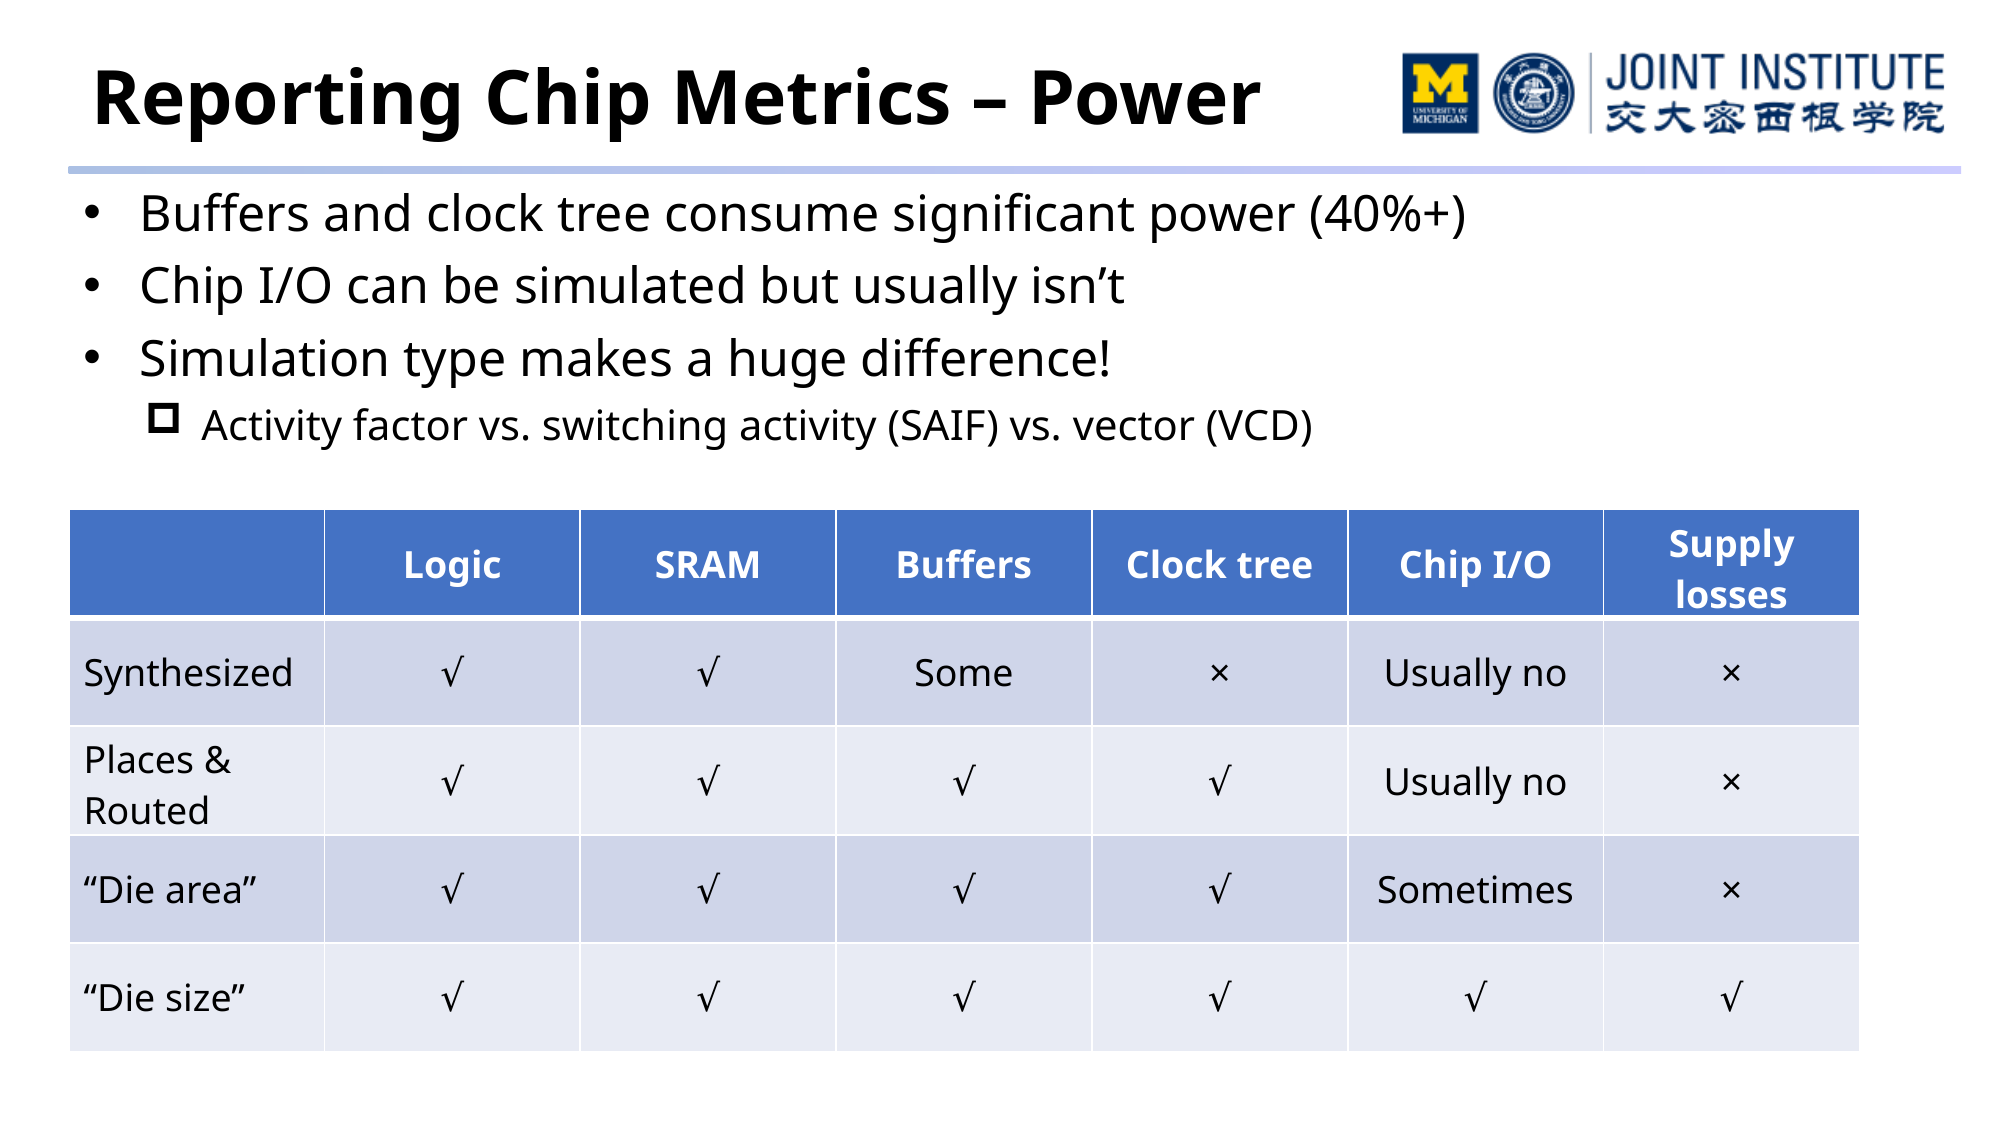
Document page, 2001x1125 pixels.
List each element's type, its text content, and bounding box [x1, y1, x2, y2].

table_cell Usually no [1349, 621, 1603, 725]
text_box [68, 165, 1962, 175]
table_cell Places & Routed [70, 727, 324, 834]
table_cell √ [325, 621, 579, 725]
table_header Supply losses [1604, 510, 1859, 615]
table_cell √ [581, 621, 835, 725]
table_cell × [1604, 727, 1859, 834]
table_header Buffers [837, 510, 1091, 615]
table_header Logic [325, 510, 579, 615]
table_cell × [1604, 621, 1859, 725]
table_cell √ [325, 836, 579, 942]
table_cell × [1604, 836, 1859, 942]
table_cell √ [837, 836, 1091, 942]
table_cell √ [1349, 944, 1603, 1051]
table_header SRAM [581, 510, 835, 615]
table_cell √ [581, 836, 835, 942]
table_header [70, 510, 324, 615]
table_cell √ [837, 727, 1091, 834]
table_cell “Die area” [70, 836, 324, 942]
table_cell √ [1604, 944, 1859, 1051]
table_cell × [1093, 621, 1347, 725]
table_header Clock tree [1093, 510, 1347, 615]
text_box Reporting Chip Metrics – Power [76, 41, 1279, 147]
table_cell √ [581, 944, 835, 1051]
table_cell Synthesized [70, 621, 324, 725]
table_cell √ [325, 727, 579, 834]
table_cell Some [837, 621, 1091, 725]
picture [1401, 47, 1946, 142]
table_cell √ [1093, 944, 1347, 1051]
table_cell √ [1093, 727, 1347, 834]
table_cell √ [1093, 836, 1347, 942]
table_cell √ [581, 727, 835, 834]
table_cell √ [325, 944, 579, 1051]
table_cell “Die size” [70, 944, 324, 1051]
text_box Buffers and clock tree consume significant power (40%+) Chip I/O can be simulated but usually isn’t Simulation type makes a huge difference! Activity factor vs. switching activity (SAIF) vs. vector (VCD) [68, 173, 1875, 457]
table_header Chip I/O [1349, 510, 1603, 615]
table_cell Usually no [1349, 727, 1603, 834]
table_cell Sometimes [1349, 836, 1603, 942]
table_cell √ [837, 944, 1091, 1051]
